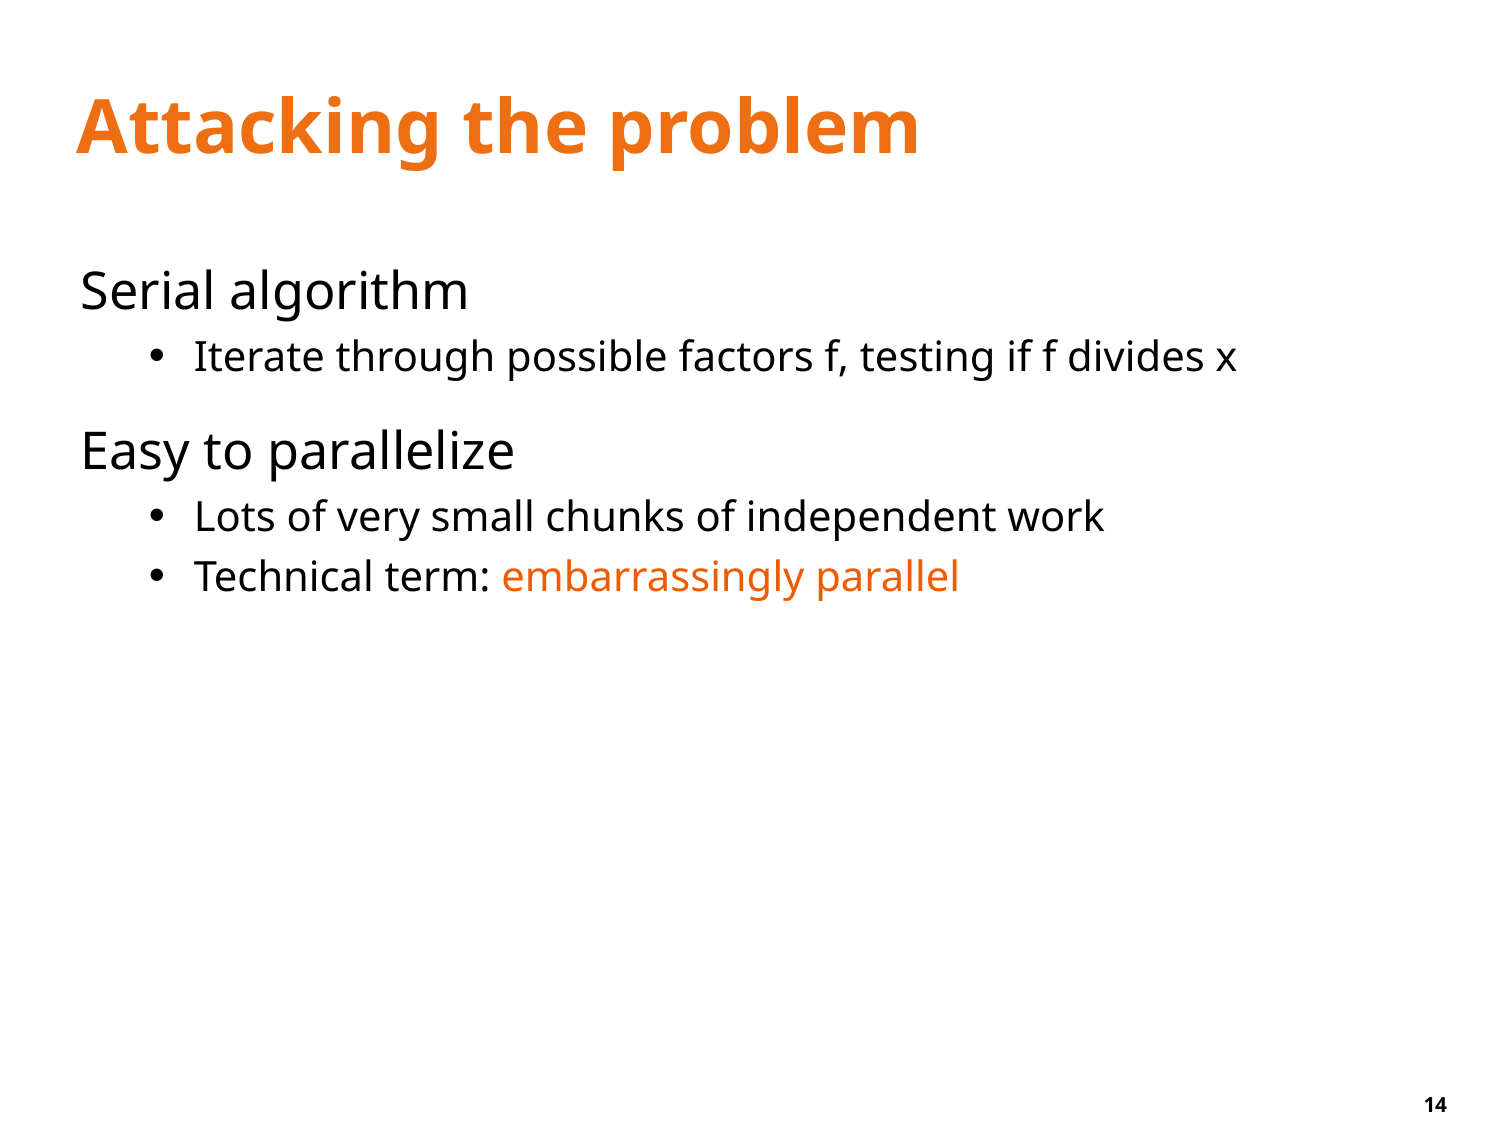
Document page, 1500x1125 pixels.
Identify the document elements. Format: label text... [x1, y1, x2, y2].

list Serial algorithm Iterate through possible factors f, testing if f divides x Easy to parallelize Lots of very small chunks of independent work Technical term: embarrassingly parallel [61, 249, 1438, 1063]
title Attacking the problem [61, 60, 1438, 187]
